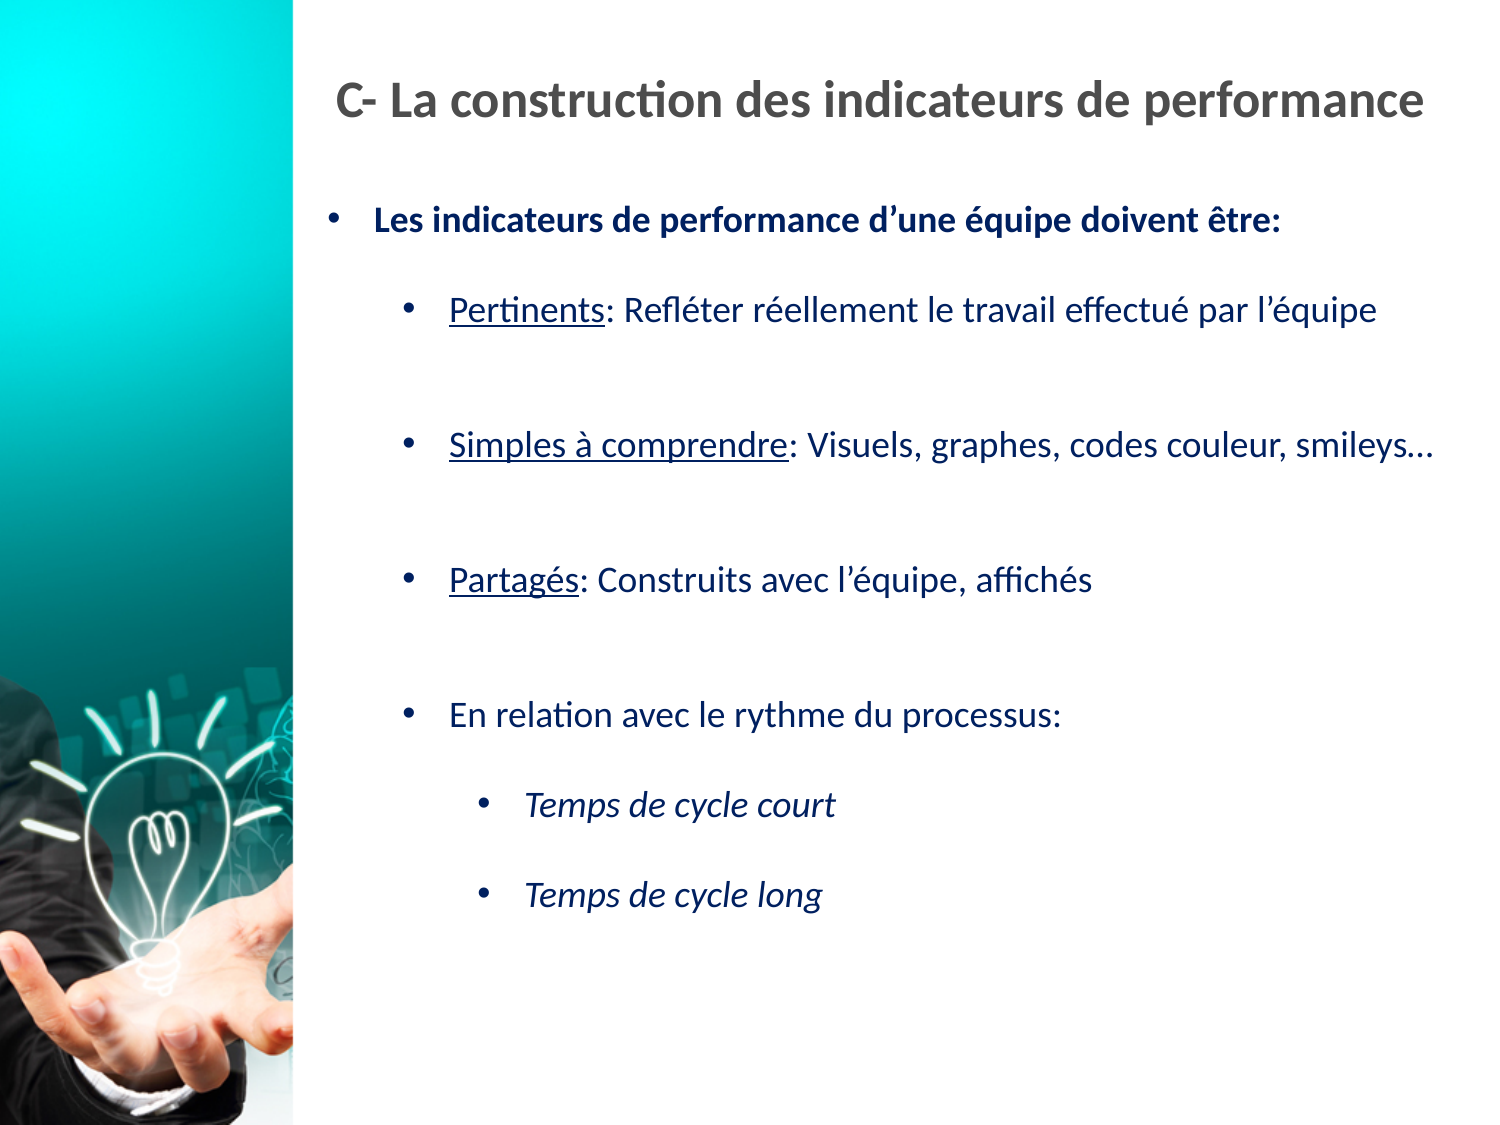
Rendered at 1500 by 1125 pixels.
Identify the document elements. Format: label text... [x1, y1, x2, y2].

title C- La construction des indicateurs de performance [312, 37, 1450, 155]
picture [0, 0, 1500, 1125]
text_box Les indicateurs de performance d’une équipe doivent être: Pertinents: Refléter réellement le travail effectué par l’équipe Simples à comprendre: Visuels, graphes, codes couleur, smileys… Partagés: Construits avec l’équipe, affichés En relation avec le rythme du processus: Temps de cycle court Temps de cycle long [312, 187, 1475, 923]
